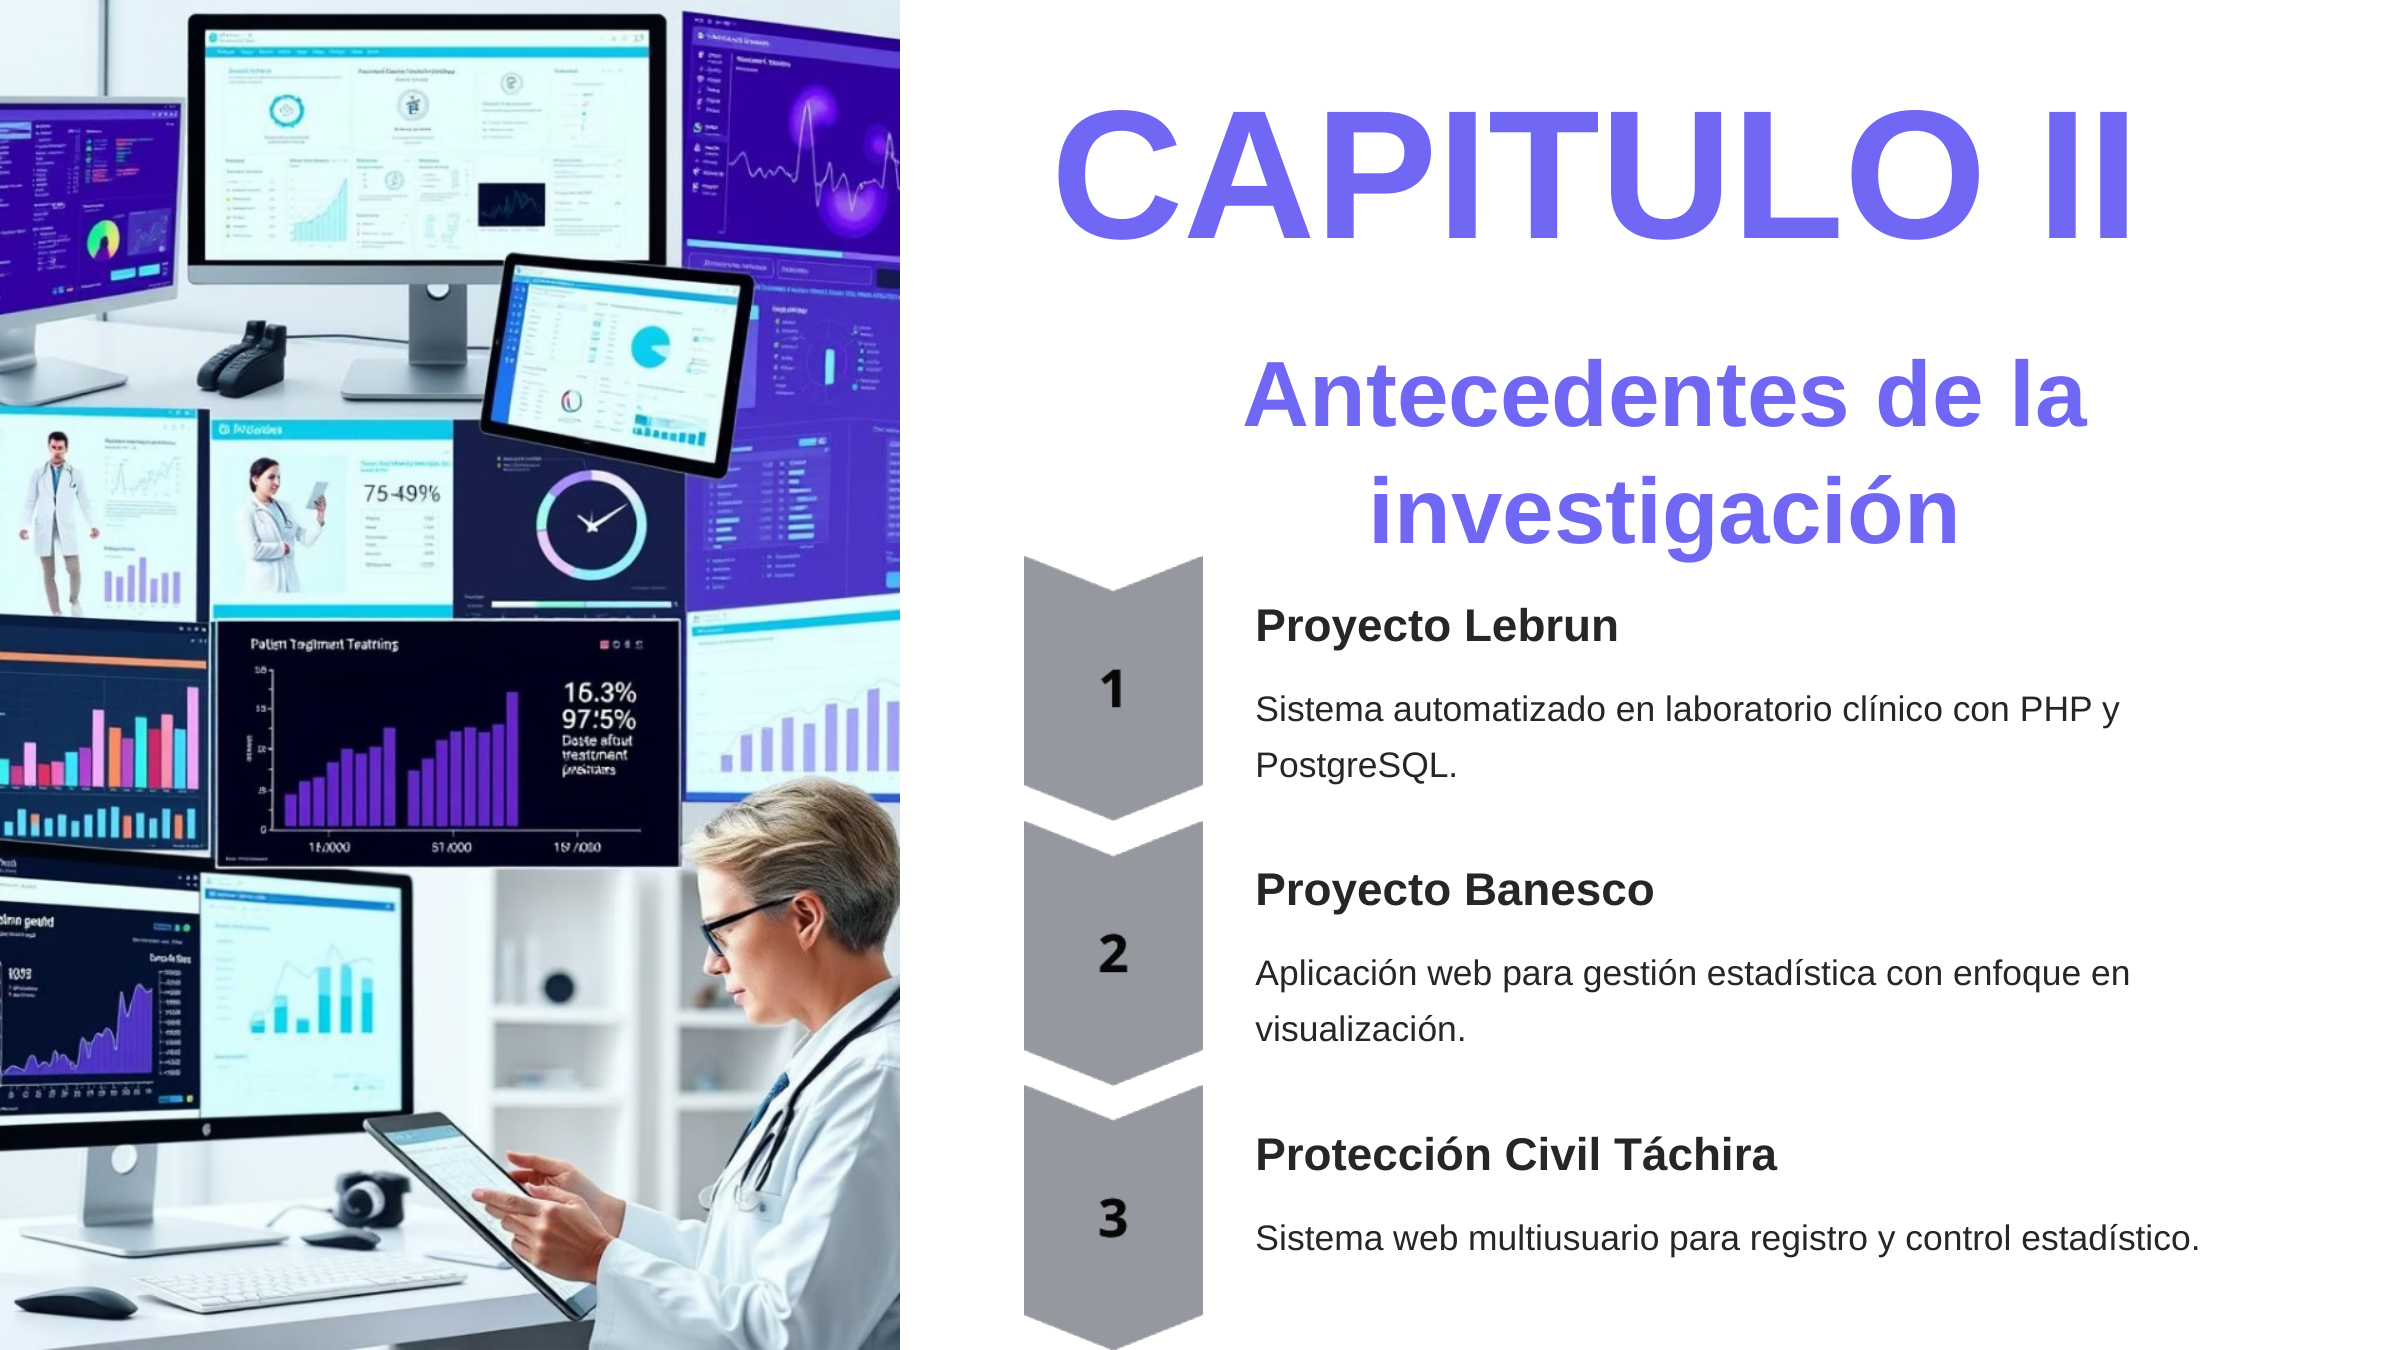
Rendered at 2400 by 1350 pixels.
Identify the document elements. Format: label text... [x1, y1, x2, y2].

text_box Aplicación web para gestión estadística con enfoque en visualización. [1255, 936, 2276, 1051]
text_box Sistema automatizado en laboratorio clínico con PHP y PostgreSQL. [1255, 671, 2276, 786]
text_box Antecedentes de la investigación [1024, 328, 2307, 562]
picture [1024, 556, 1203, 1350]
text_box Sistema web multiusuario para registro y control estadístico. [1255, 1200, 2276, 1315]
text_box Proyecto Banesco [1255, 856, 1723, 916]
picture [0, 0, 900, 1350]
text_box CAPITULO II [1051, 158, 2400, 276]
text_box Proyecto Lebrun [1255, 592, 1723, 651]
text_box Protección Civil Táchira [1255, 1121, 1744, 1180]
